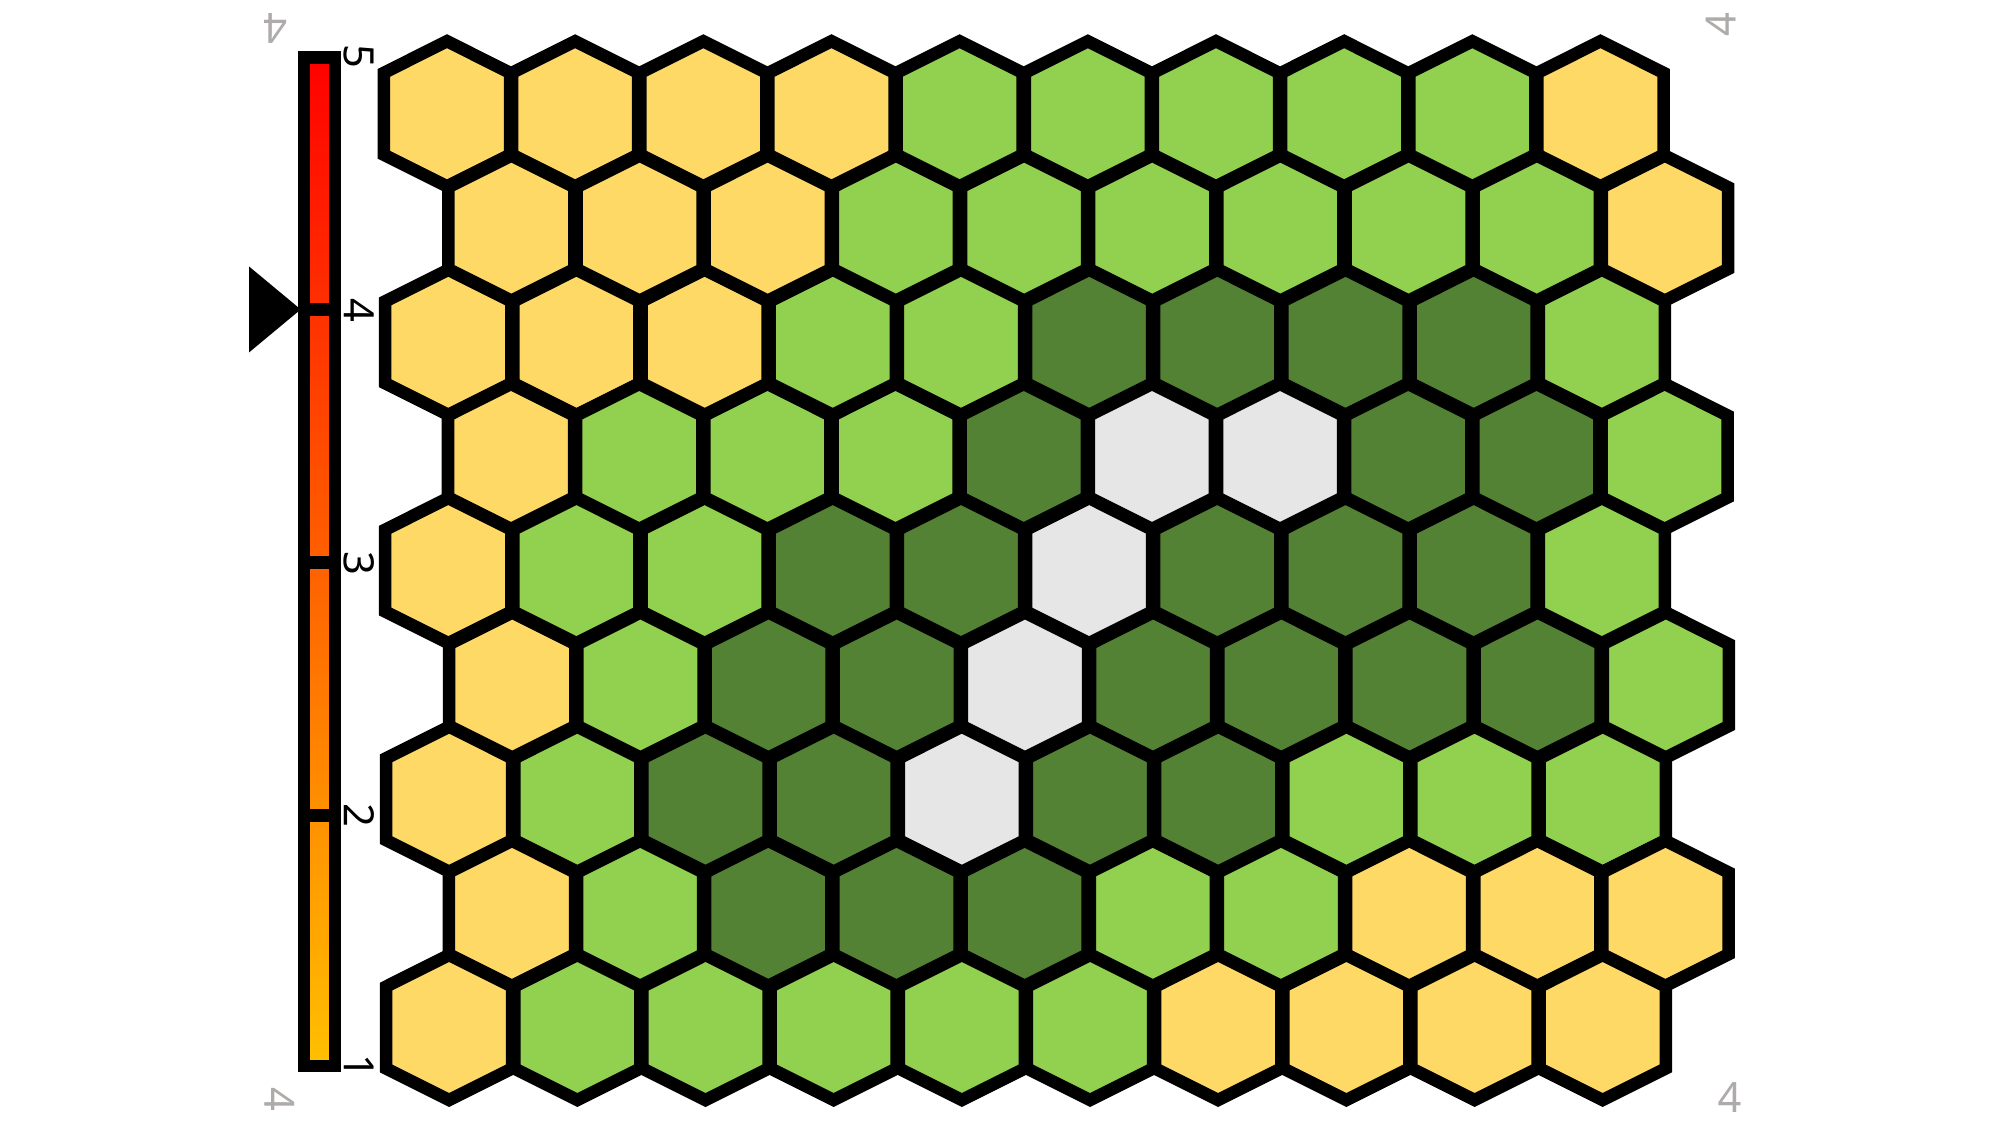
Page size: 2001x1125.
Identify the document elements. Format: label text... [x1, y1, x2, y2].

text_box [770, 725, 898, 871]
text_box [448, 611, 576, 757]
text_box [1154, 725, 1283, 871]
text_box [961, 839, 1088, 985]
text_box [1410, 496, 1538, 643]
text_box [576, 611, 705, 757]
text_box [898, 953, 1025, 1102]
text_box [384, 268, 512, 415]
text_box 4 [1686, 0, 1752, 52]
text_box [770, 953, 898, 1102]
text_box [705, 611, 833, 757]
text_box [1025, 268, 1153, 414]
text_box [639, 40, 768, 188]
text_box [833, 839, 961, 985]
text_box [447, 156, 575, 300]
text_box [1474, 839, 1602, 985]
text_box [832, 156, 961, 300]
text_box 5 [328, 29, 393, 84]
text_box [1602, 611, 1730, 759]
text_box [1474, 611, 1602, 757]
text_box [704, 382, 832, 528]
text_box [769, 496, 897, 643]
text_box [1345, 382, 1473, 528]
text_box [897, 496, 1025, 643]
text_box 2 [328, 788, 387, 843]
text_box [385, 953, 513, 1102]
text_box [303, 56, 336, 1067]
text_box [1217, 611, 1346, 757]
text_box [512, 496, 641, 643]
text_box [960, 382, 1087, 528]
text_box 4 [328, 283, 393, 338]
text_box [1087, 382, 1215, 528]
text_box [961, 611, 1089, 757]
text_box [1216, 156, 1345, 300]
text_box [1346, 839, 1474, 985]
text_box [768, 40, 896, 188]
text_box [575, 839, 705, 985]
text_box [642, 725, 770, 871]
text_box [1025, 953, 1154, 1102]
text_box [1089, 611, 1217, 757]
text_box [898, 725, 1025, 871]
text_box 4 [248, 0, 302, 64]
text_box [1283, 953, 1411, 1102]
text_box [1602, 839, 1730, 987]
text_box [385, 725, 513, 872]
text_box [513, 725, 642, 871]
text_box [1216, 839, 1346, 985]
text_box [1601, 382, 1729, 530]
text_box [705, 839, 833, 985]
text_box [1408, 40, 1537, 188]
text_box [1537, 40, 1665, 188]
text_box [382, 40, 511, 188]
text_box [1215, 382, 1345, 528]
text_box [1153, 268, 1282, 414]
text_box 1 [328, 1039, 393, 1094]
text_box [1088, 839, 1216, 985]
text_box [1151, 40, 1281, 188]
text_box [1345, 156, 1473, 300]
text_box [513, 953, 642, 1102]
text_box [897, 268, 1025, 414]
text_box [447, 839, 575, 985]
text_box [1411, 725, 1539, 871]
text_box [1153, 496, 1282, 643]
text_box [641, 268, 769, 414]
text_box [1088, 156, 1216, 300]
text_box [1601, 154, 1730, 302]
text_box [1025, 496, 1153, 642]
text_box [249, 266, 301, 353]
text_box [1025, 725, 1154, 871]
text_box [384, 496, 512, 645]
text_box [1410, 268, 1538, 414]
text_box [704, 156, 832, 300]
text_box [1282, 268, 1410, 414]
text_box [512, 268, 641, 414]
text_box [1282, 496, 1410, 643]
text_box [1346, 611, 1474, 757]
text_box [1538, 496, 1666, 643]
text_box [769, 268, 897, 414]
text_box [1023, 40, 1152, 188]
text_box [1539, 725, 1667, 871]
text_box [1473, 156, 1601, 300]
text_box 4 [1702, 1063, 1757, 1125]
text_box [446, 382, 575, 528]
text_box [1538, 268, 1666, 414]
text_box [1411, 953, 1539, 1102]
text_box [833, 611, 961, 757]
text_box [896, 40, 1024, 188]
text_box 4 [248, 1072, 314, 1125]
text_box [511, 40, 640, 188]
text_box [1154, 953, 1283, 1102]
text_box [575, 156, 704, 300]
text_box [1280, 40, 1409, 188]
text_box [1539, 953, 1667, 1102]
text_box [961, 156, 1088, 300]
text_box [832, 382, 960, 528]
text_box [641, 496, 769, 643]
text_box [575, 382, 704, 528]
text_box [642, 953, 770, 1102]
text_box [1473, 382, 1601, 528]
text_box 3 [328, 537, 384, 591]
text_box [1283, 725, 1411, 871]
